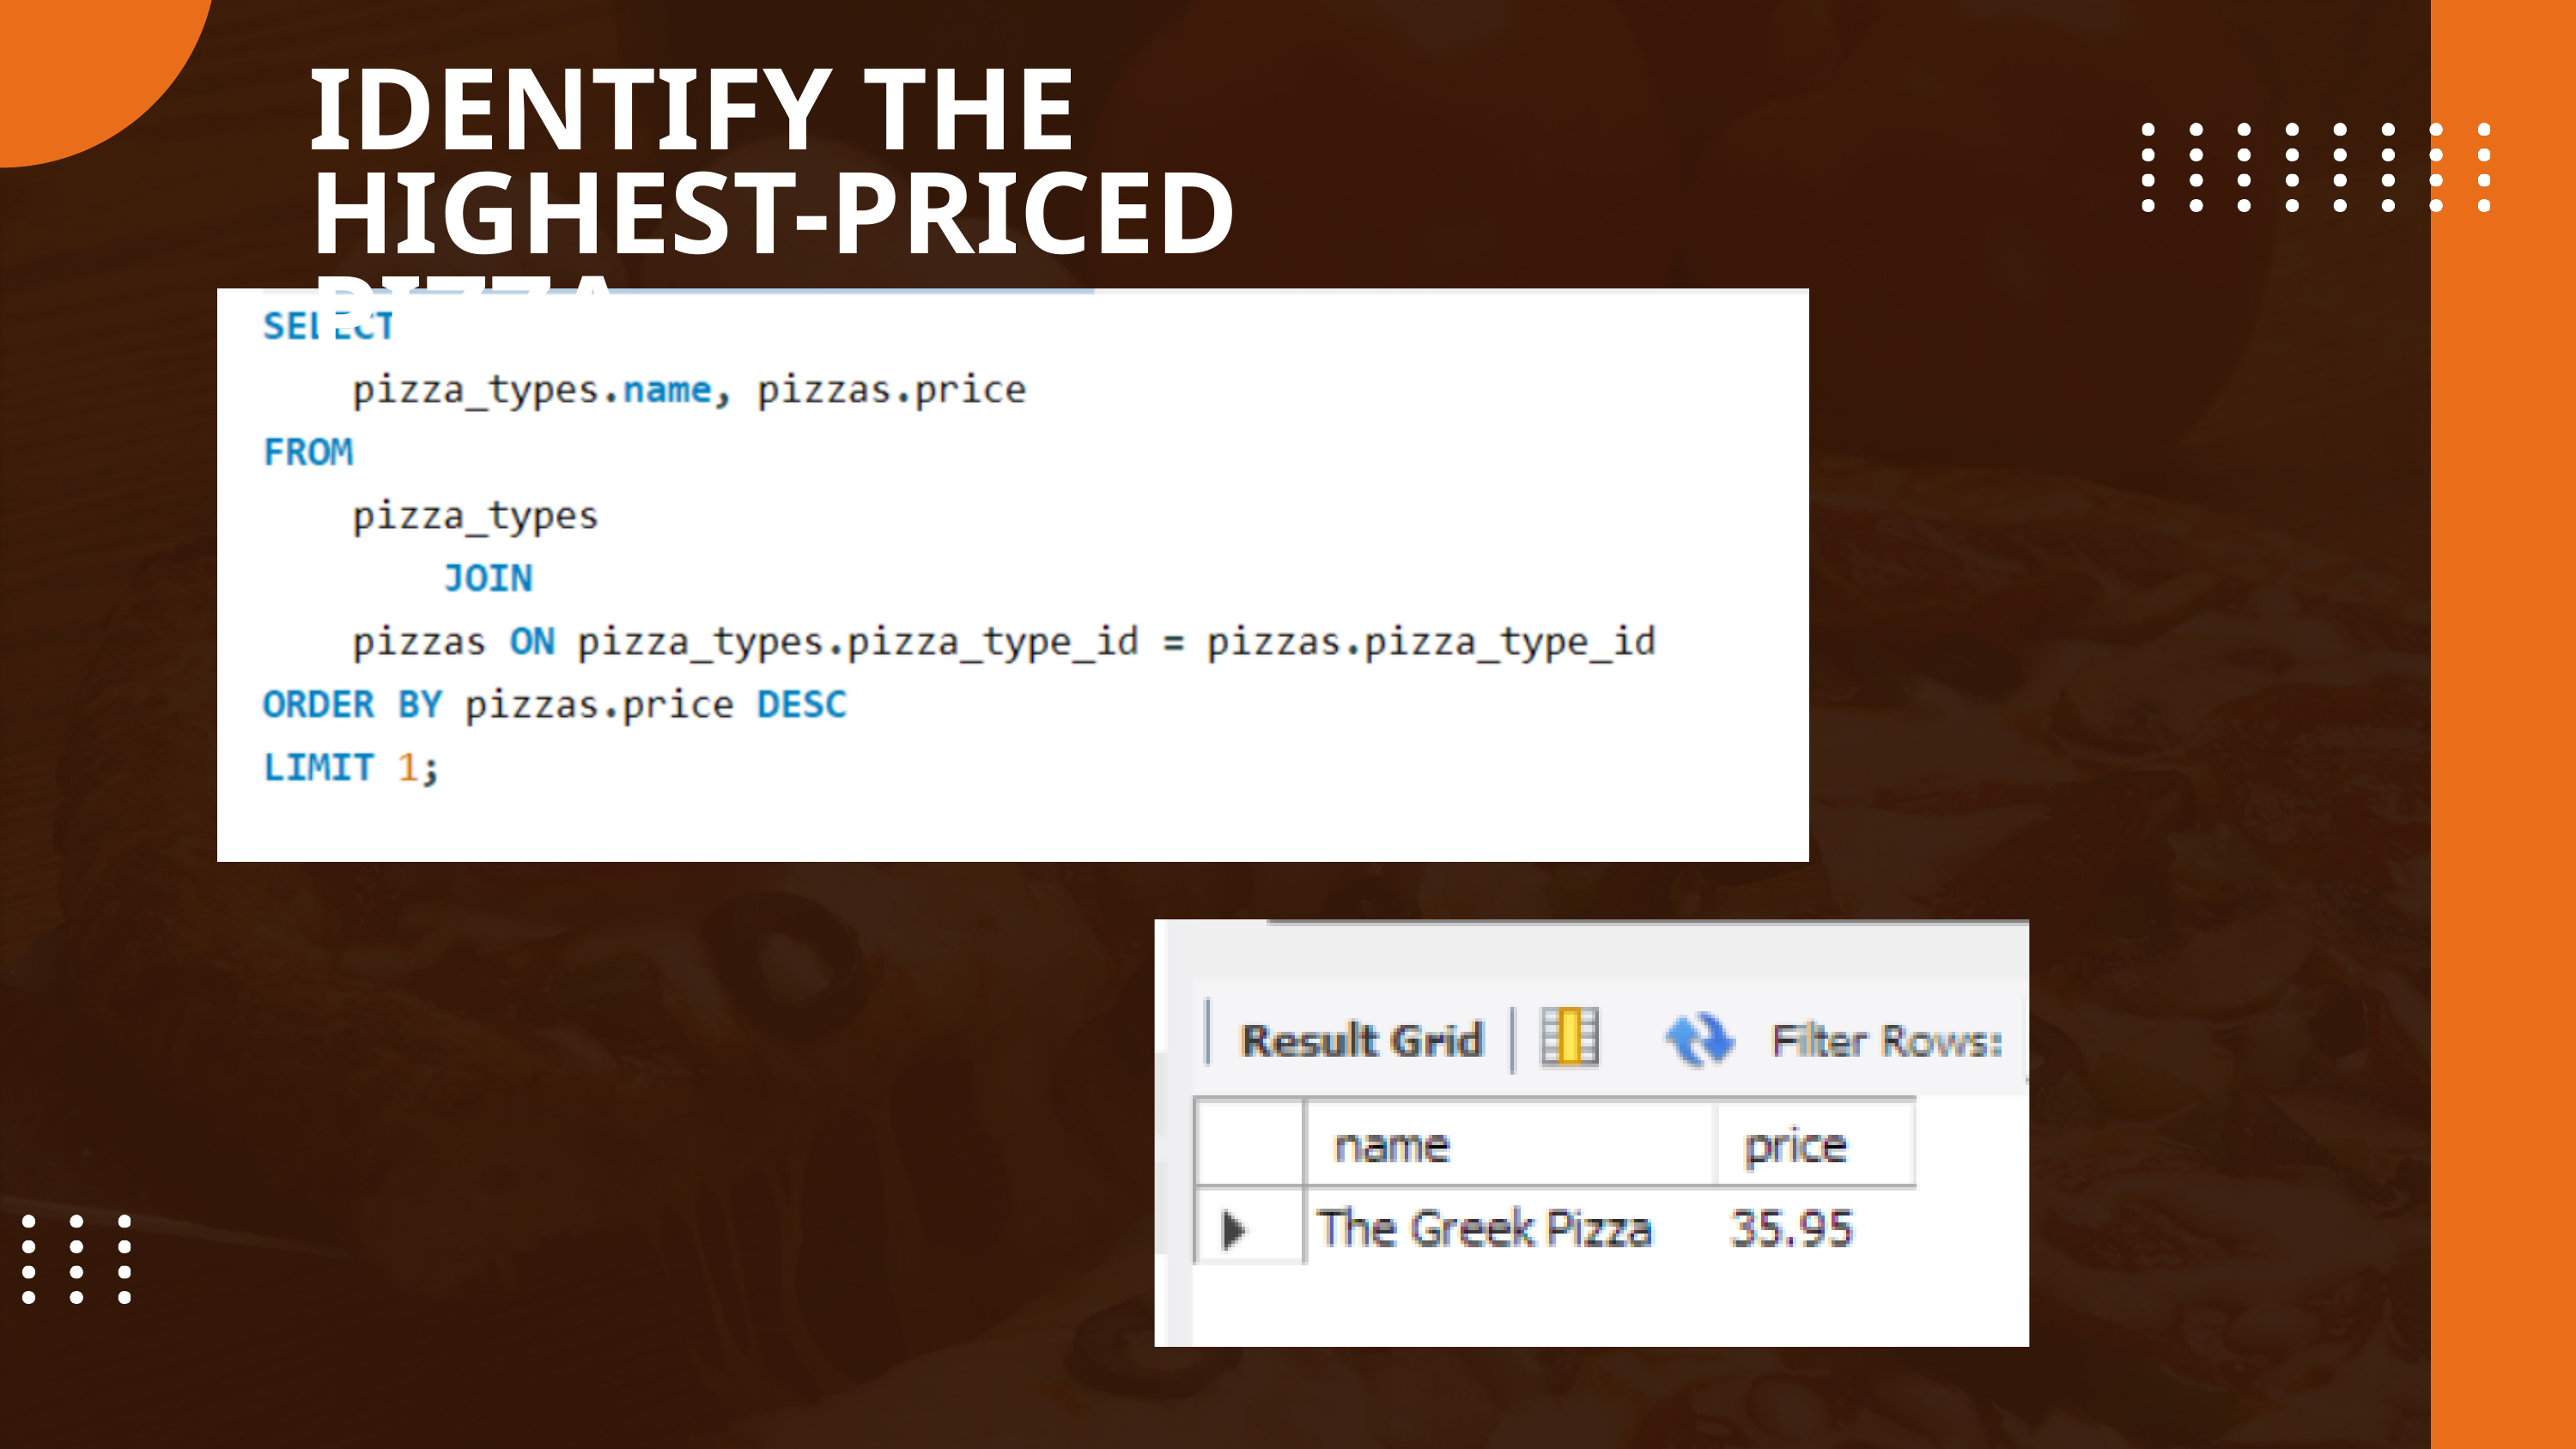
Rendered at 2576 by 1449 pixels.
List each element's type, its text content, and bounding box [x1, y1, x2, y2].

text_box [2431, 0, 2576, 1449]
text_box [0, 0, 2427, 1449]
text_box [2142, 123, 2427, 212]
text_box [217, 288, 1809, 862]
text_box IDENTIFY THE HIGHEST-PRICED PIZZA. [308, 68, 1554, 381]
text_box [0, 0, 218, 168]
text_box [0, 1215, 131, 1304]
text_box [1154, 919, 2030, 1347]
